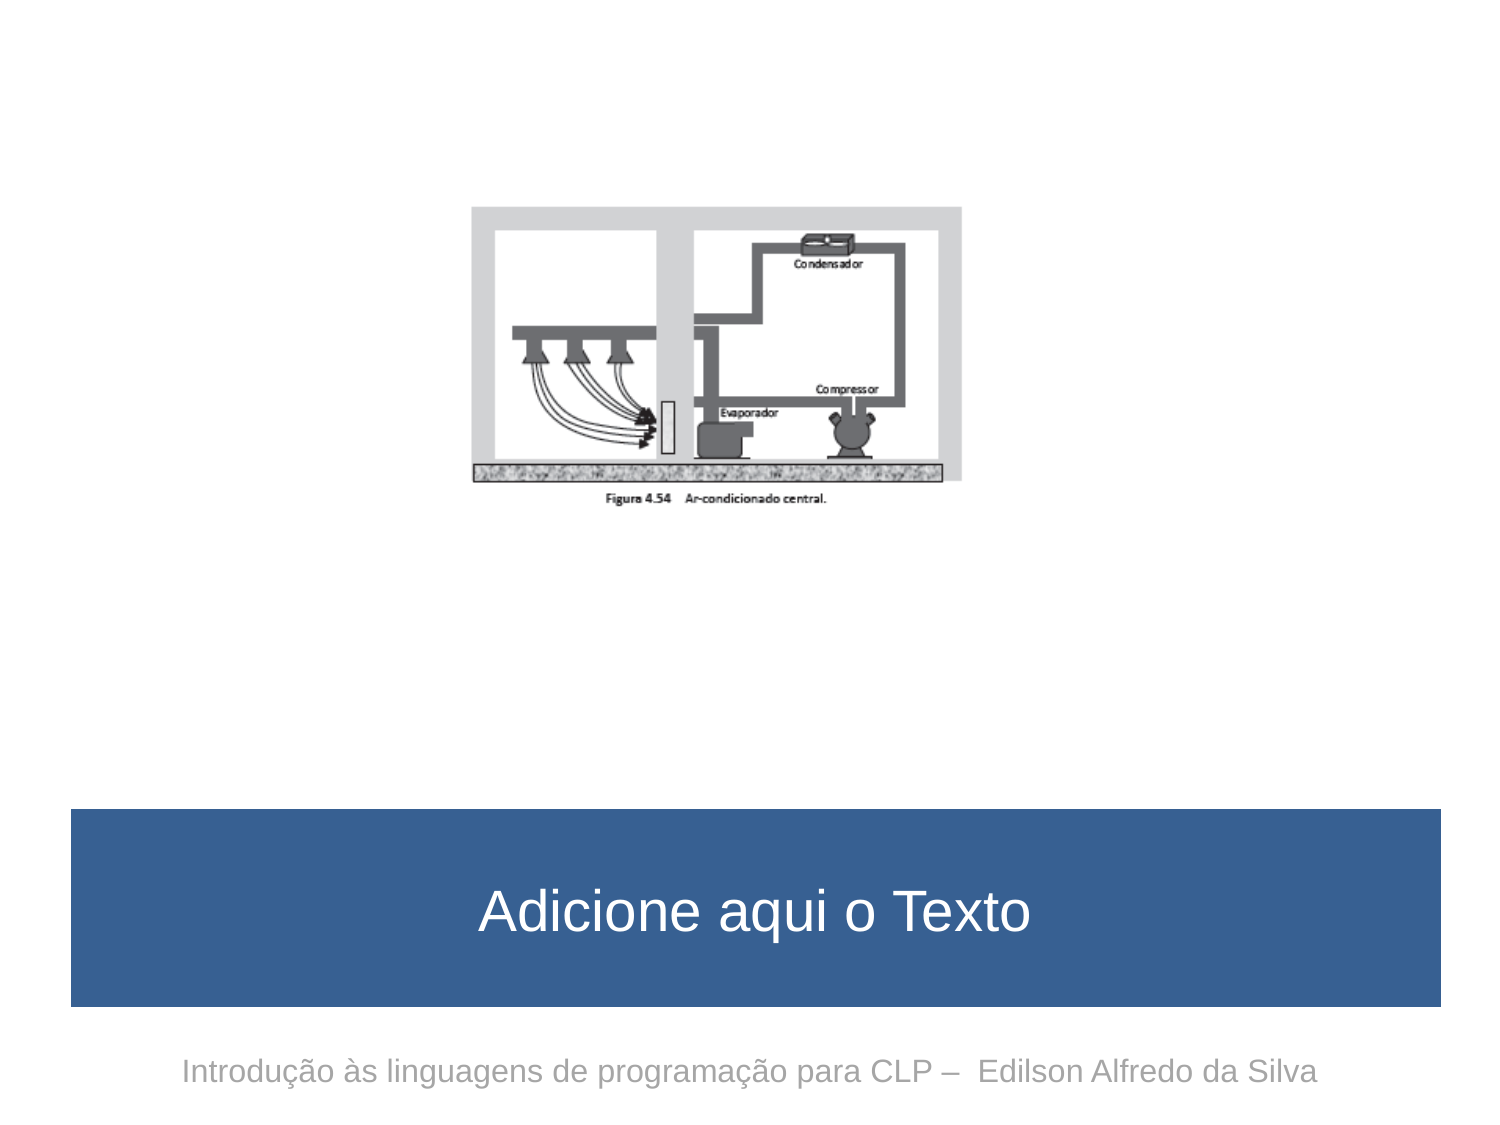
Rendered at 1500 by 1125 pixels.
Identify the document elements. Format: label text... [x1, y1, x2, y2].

picture [442, 193, 1006, 558]
text_box Adicione aqui o Texto [70, 808, 1442, 1008]
footer Introdução às linguagens de programação para CLP – Edilson Alfredo da Silva [0, 1042, 1500, 1103]
